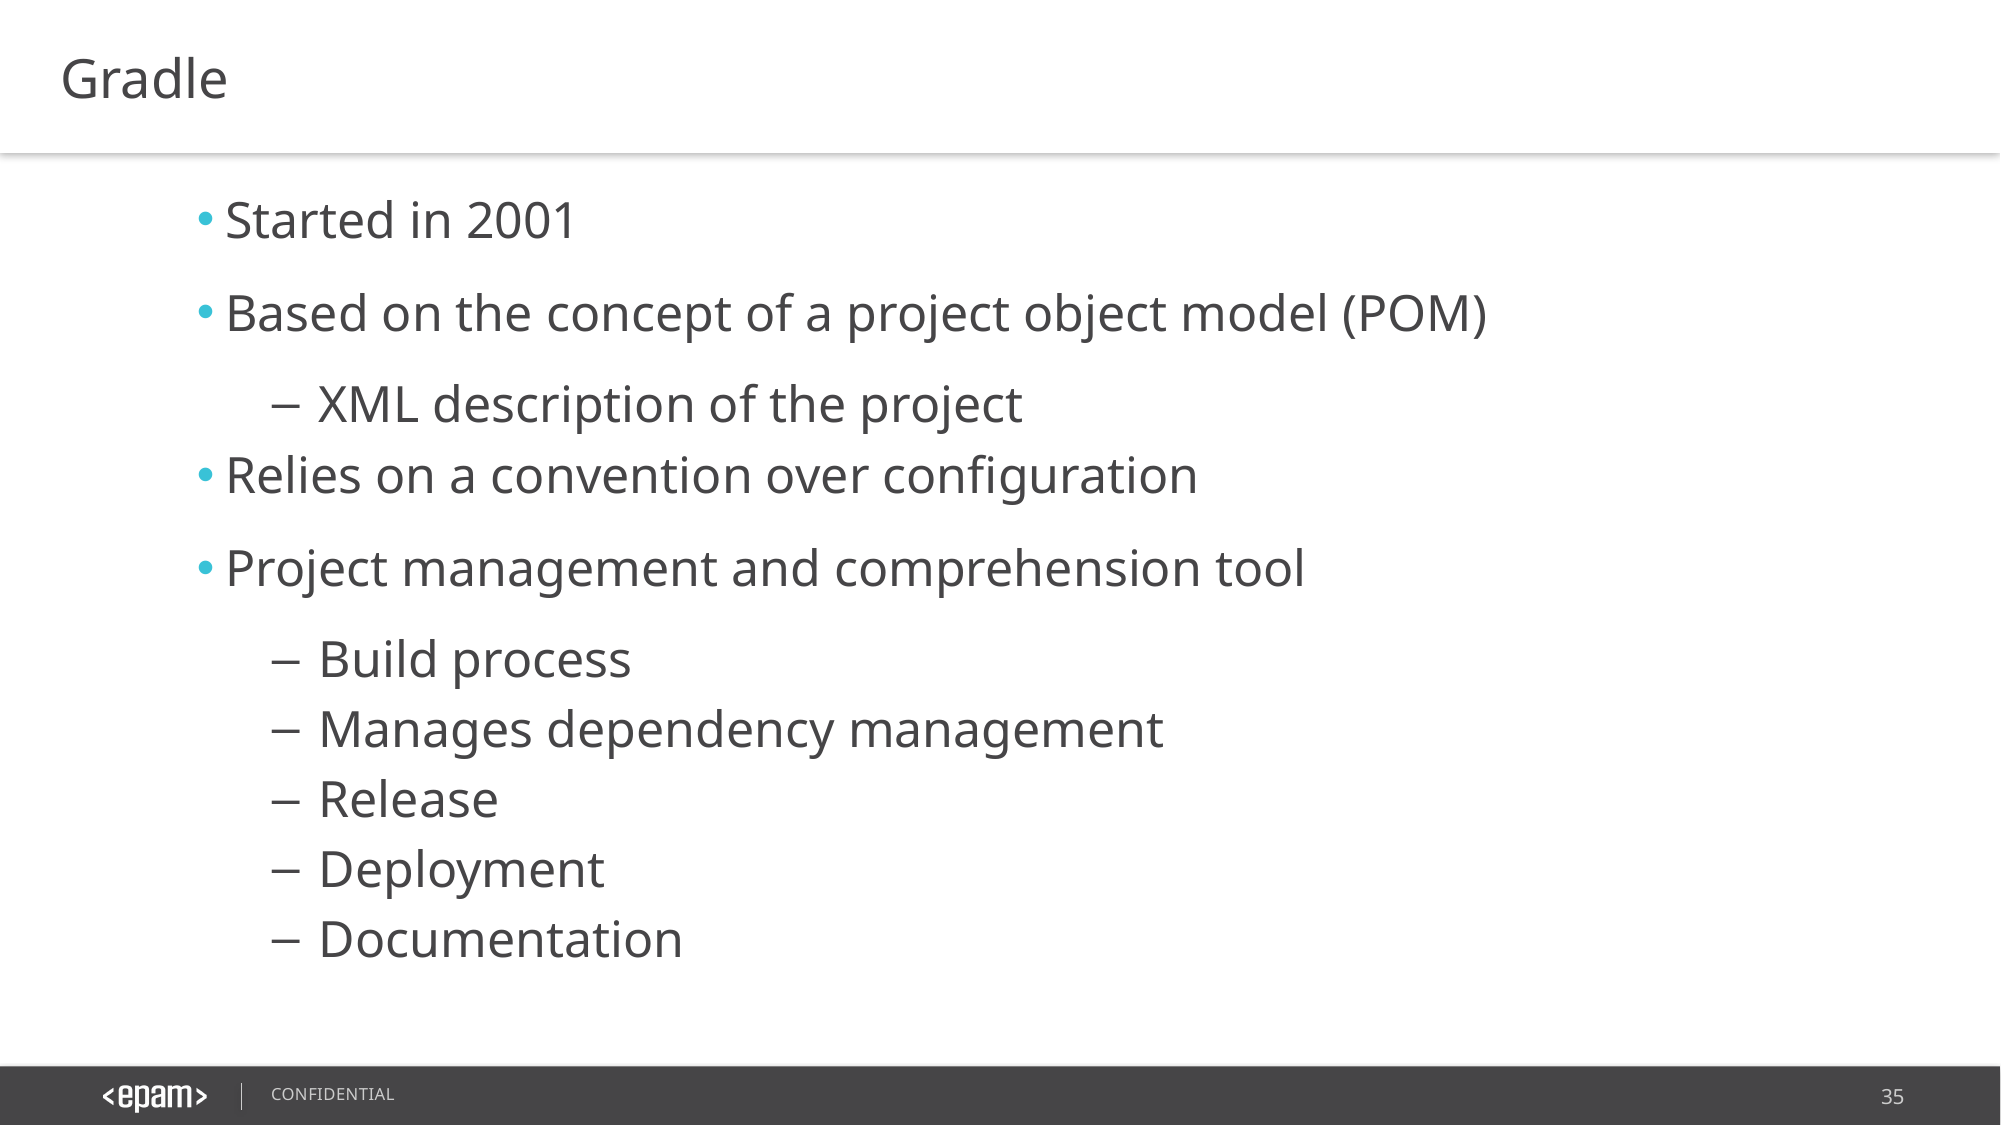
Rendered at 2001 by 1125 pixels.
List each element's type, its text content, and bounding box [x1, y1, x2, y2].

list Gradle [0, 0, 2000, 153]
picture [102, 1085, 207, 1113]
list Started in 2001 Based on the concept of a project object model (POM) XML description of the project Relies on a convention over configuration Project management and comprehension tool Build process Manages dependency management Release Deployment Documentation [181, 168, 1609, 1027]
